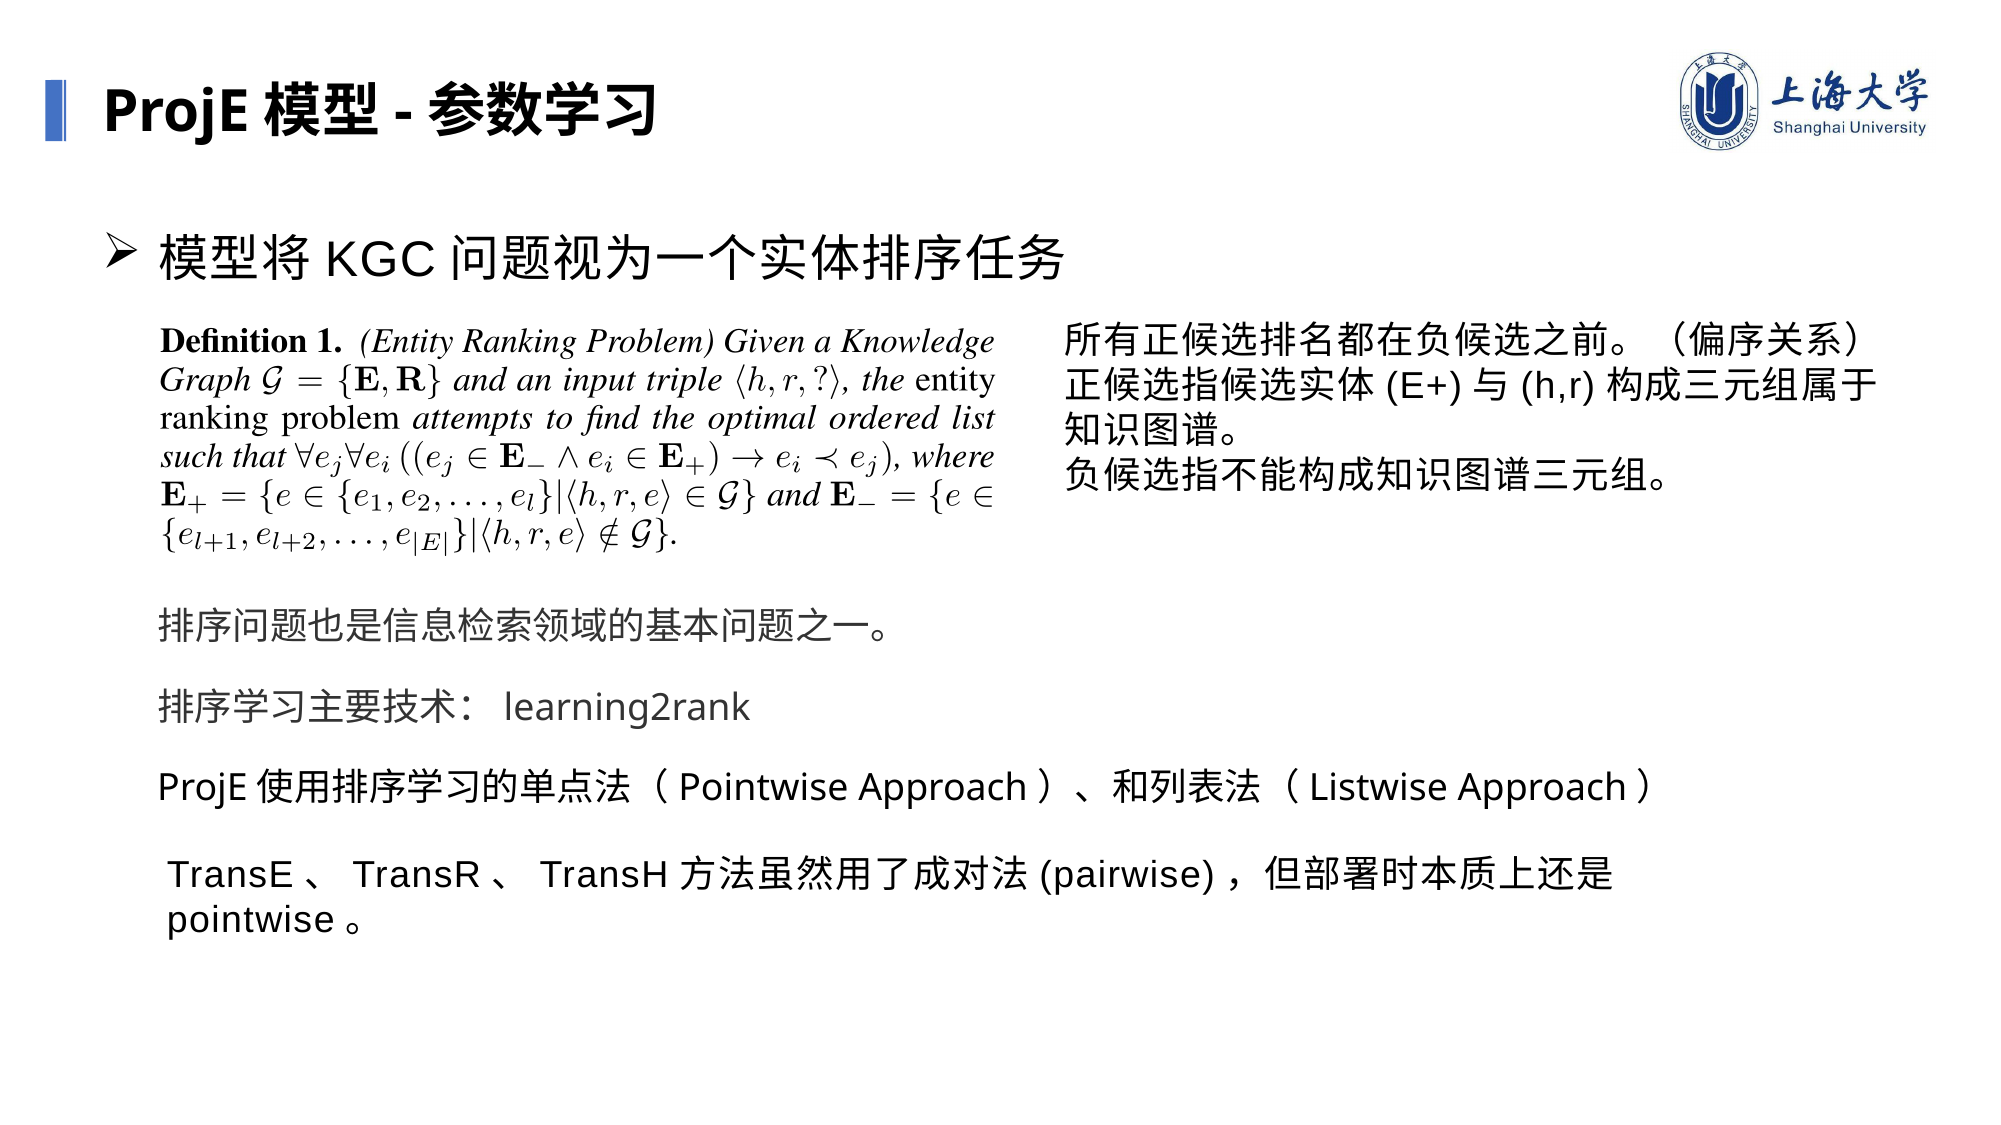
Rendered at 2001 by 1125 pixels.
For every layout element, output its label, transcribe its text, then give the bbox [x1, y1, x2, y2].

text_box ProjE使用排序学习的单点法（Pointwise Approach）、和列表法（Listwise Approach） [142, 756, 1788, 816]
list 模型将KGC问题视为一个实体排序任务 [87, 212, 1948, 1063]
text_box 排序学习主要技术：learning2rank [142, 675, 1143, 736]
list ProjE模型-参数学习 [87, 74, 1440, 143]
text_box TransE、TransR、TransH方法虽然用了成对法(pairwise)，但部署时本质上还是pointwise。 [152, 842, 1753, 947]
text_box 排序问题也是信息检索领域的基本问题之一。 [142, 594, 1143, 655]
text_box 所有正候选排名都在负候选之前。（偏序关系） 正候选指候选实体(E+)与(h,r)构成三元组属于知识图谱。 负候选指不能构成知识图谱三元组。 [1049, 308, 1915, 504]
picture [151, 325, 1018, 563]
picture [1669, 49, 1936, 153]
